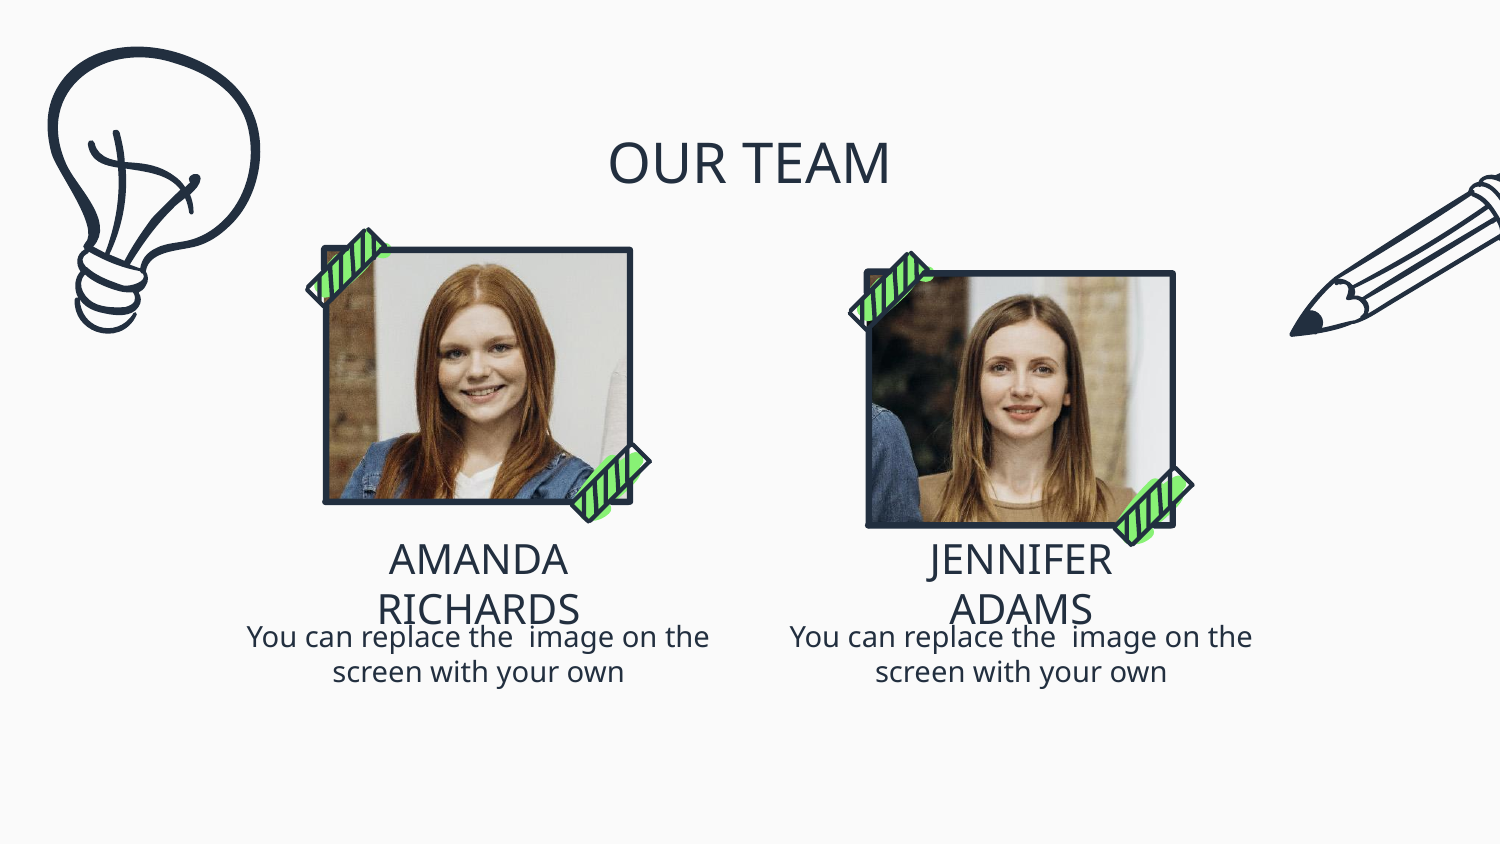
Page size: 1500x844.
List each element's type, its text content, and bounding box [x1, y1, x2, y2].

subtitle You can replace the image on the screen with your own [767, 603, 1276, 767]
title AMANDA RICHARDS [303, 557, 654, 609]
title JENNIFER ADAMS [846, 557, 1197, 609]
title OUR TEAM [323, 112, 1177, 199]
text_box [846, 250, 1197, 548]
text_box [303, 226, 654, 524]
subtitle You can replace the image on the screen with your own [224, 603, 733, 767]
